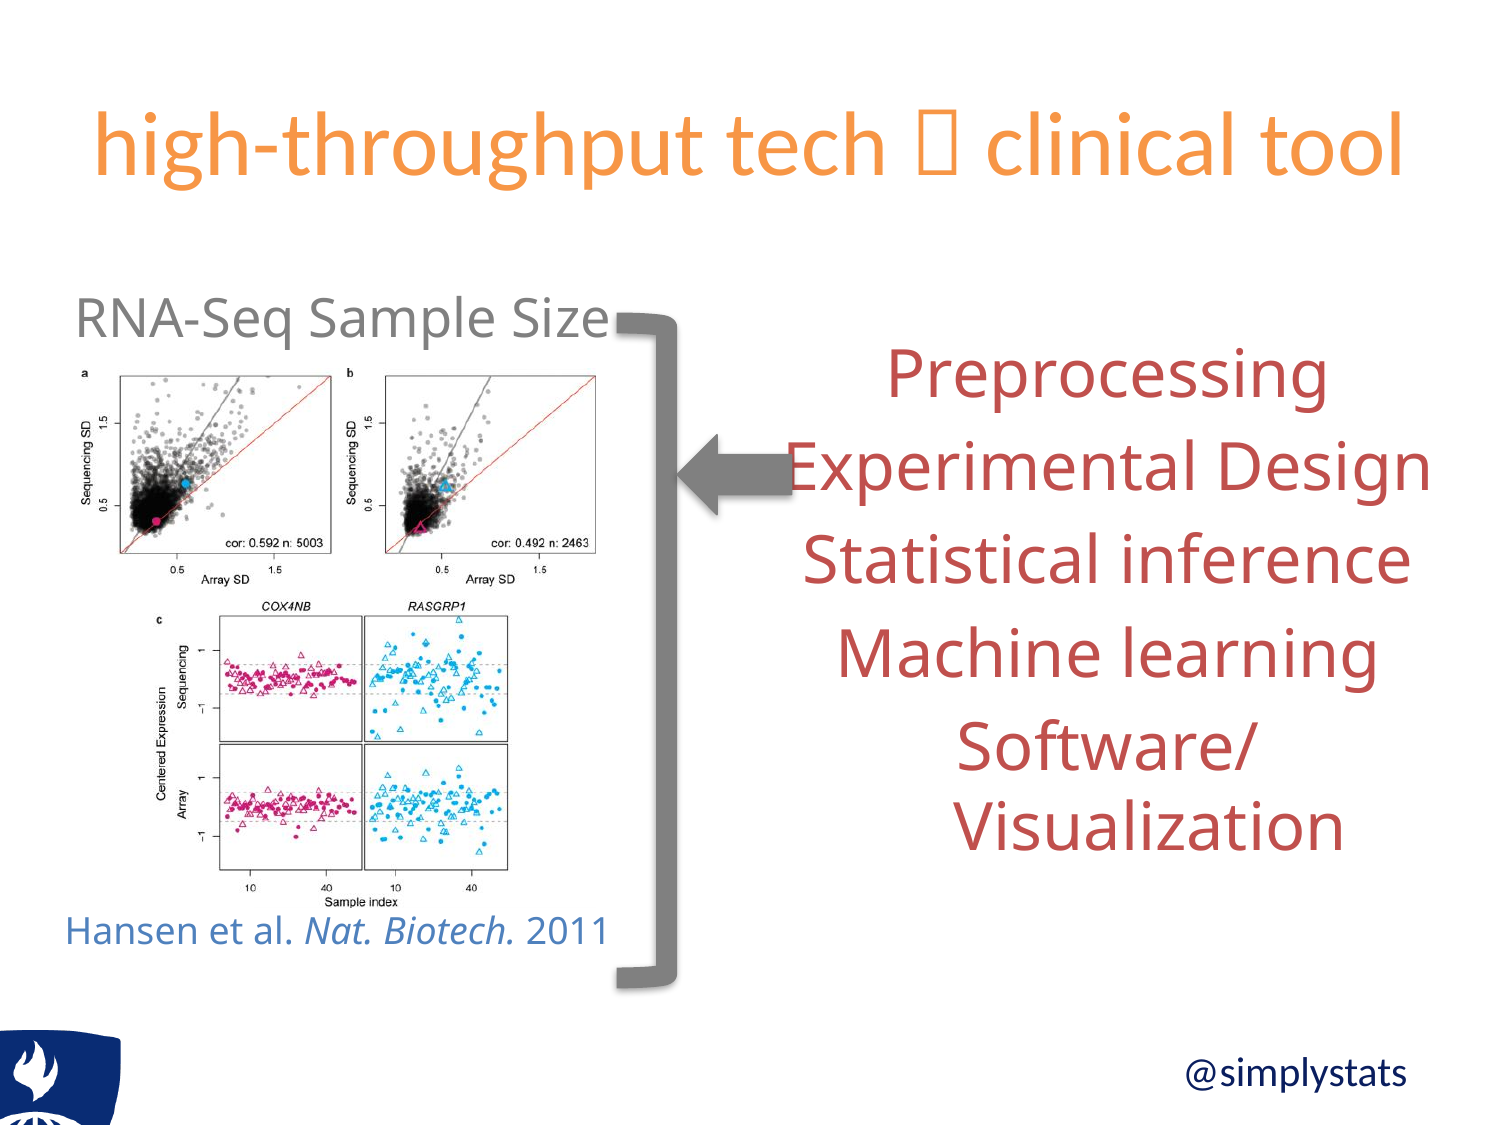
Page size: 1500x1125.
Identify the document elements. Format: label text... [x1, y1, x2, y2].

text_box [676, 433, 793, 516]
text_box Preprocessing Experimental Design Statistical inference Machine learning Software/Visualization [745, 322, 1471, 1066]
title high-throughput tech  clinical tool [75, 45, 1425, 233]
text_box Hansen et al. Nat. Biotech. 2011 [49, 899, 627, 960]
picture [0, 1025, 126, 1125]
picture [80, 368, 597, 908]
text_box RNA-Seq Sample Size [59, 275, 627, 356]
text_box [616, 320, 669, 981]
